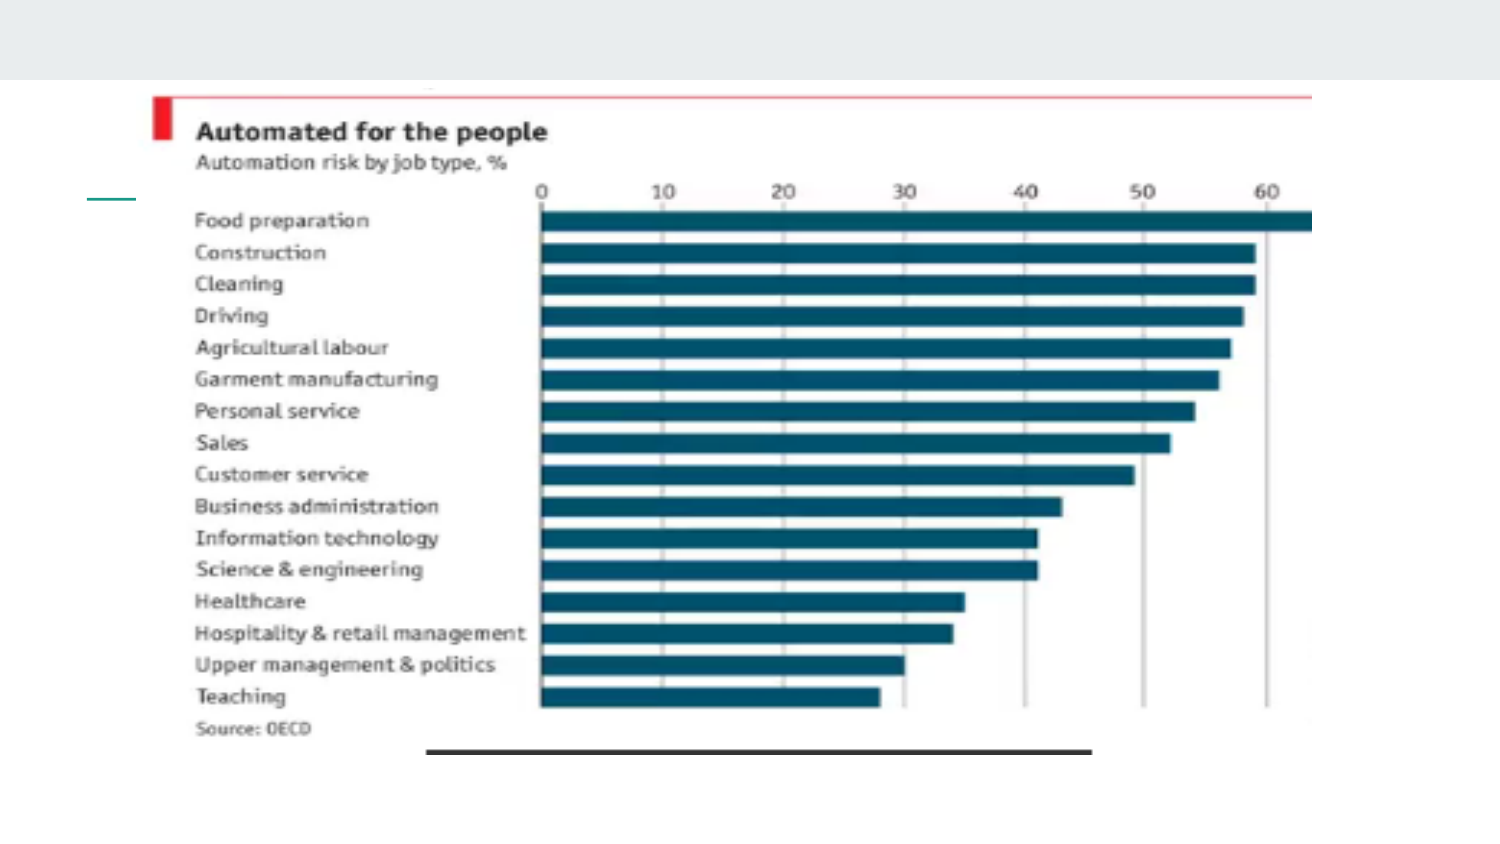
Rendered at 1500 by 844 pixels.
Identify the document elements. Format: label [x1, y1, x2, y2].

picture [135, 88, 1312, 756]
